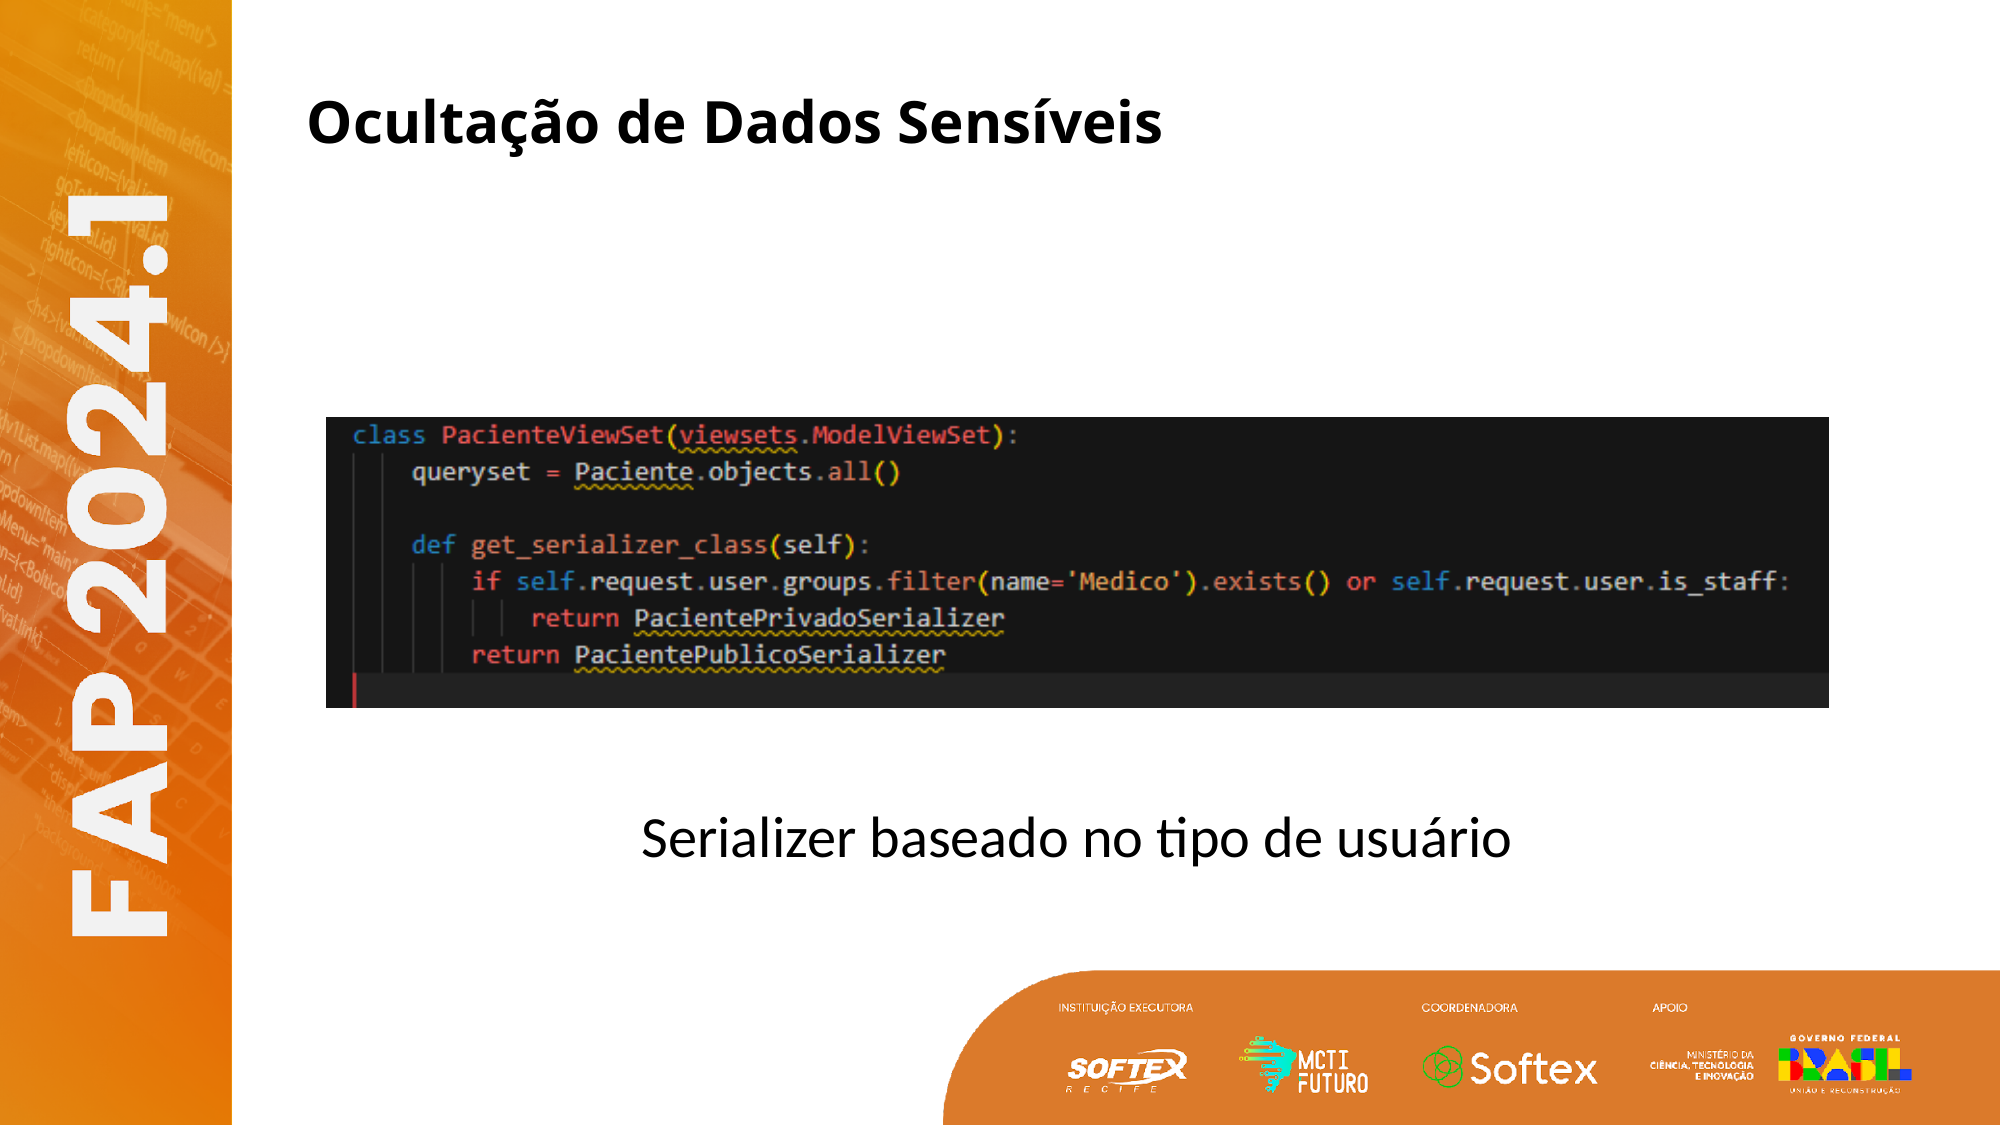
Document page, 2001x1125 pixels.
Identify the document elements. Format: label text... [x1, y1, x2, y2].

text_box Serializer baseado no tipo de usuário [325, 784, 1829, 940]
title Ocultação de Dados Sensíveis [291, 59, 1863, 278]
picture [0, 0, 2000, 1125]
